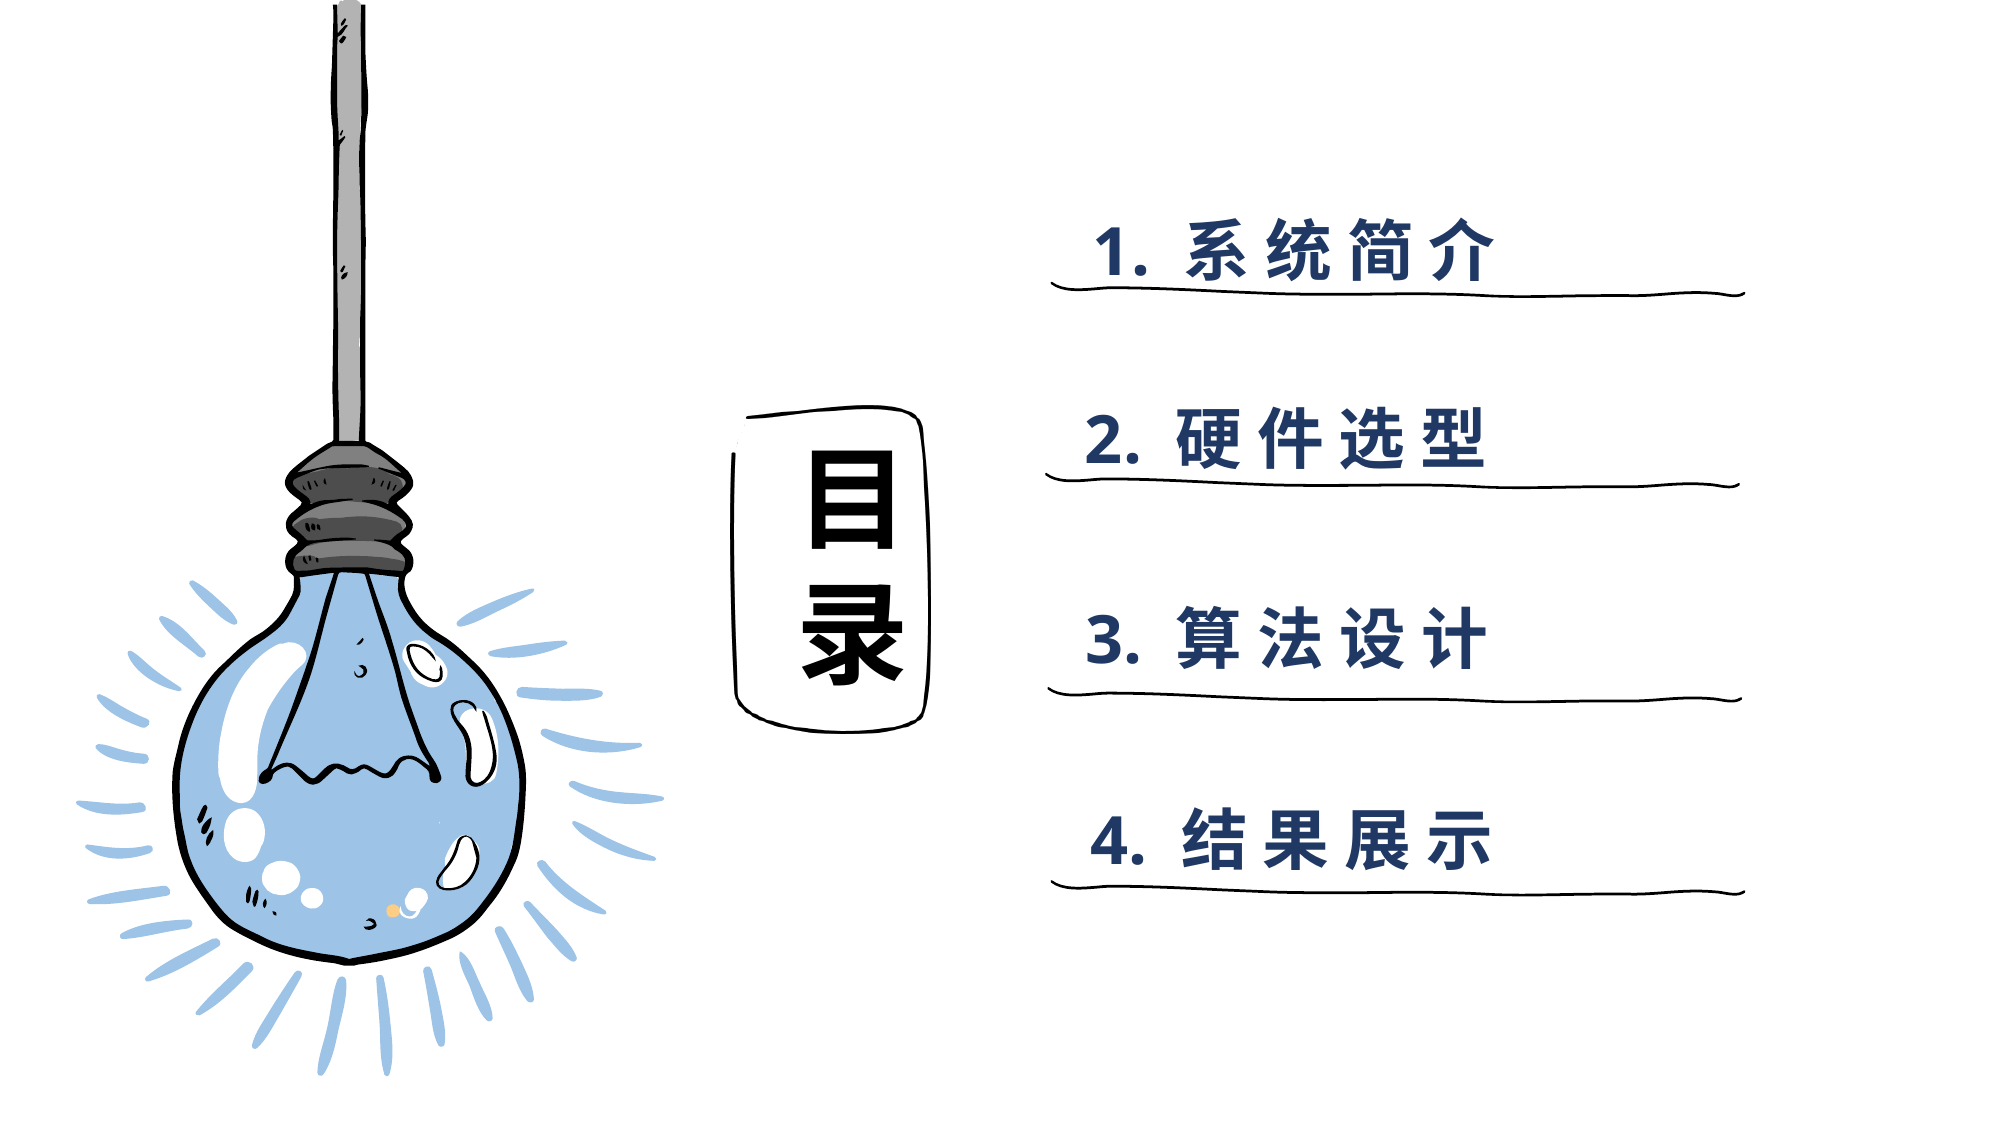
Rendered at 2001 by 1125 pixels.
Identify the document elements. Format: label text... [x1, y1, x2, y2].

text_box 4. 结 果 展 示 [1056, 782, 1729, 888]
text_box [1050, 281, 1746, 298]
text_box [75, 0, 665, 1078]
text_box 1. 系 统 简 介 [1058, 193, 1732, 295]
text_box 3. 算 法 设 计 [1053, 589, 1726, 685]
text_box 2. 硬 件 选 型 [1050, 479, 1266, 487]
text_box 1. 系 统 简 介 [1058, 289, 1732, 299]
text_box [730, 405, 931, 734]
text_box [1047, 687, 1743, 704]
text_box [1045, 472, 1740, 490]
text_box [1050, 880, 1746, 897]
text_box 2. 硬 件 选 型 [1050, 381, 1725, 486]
